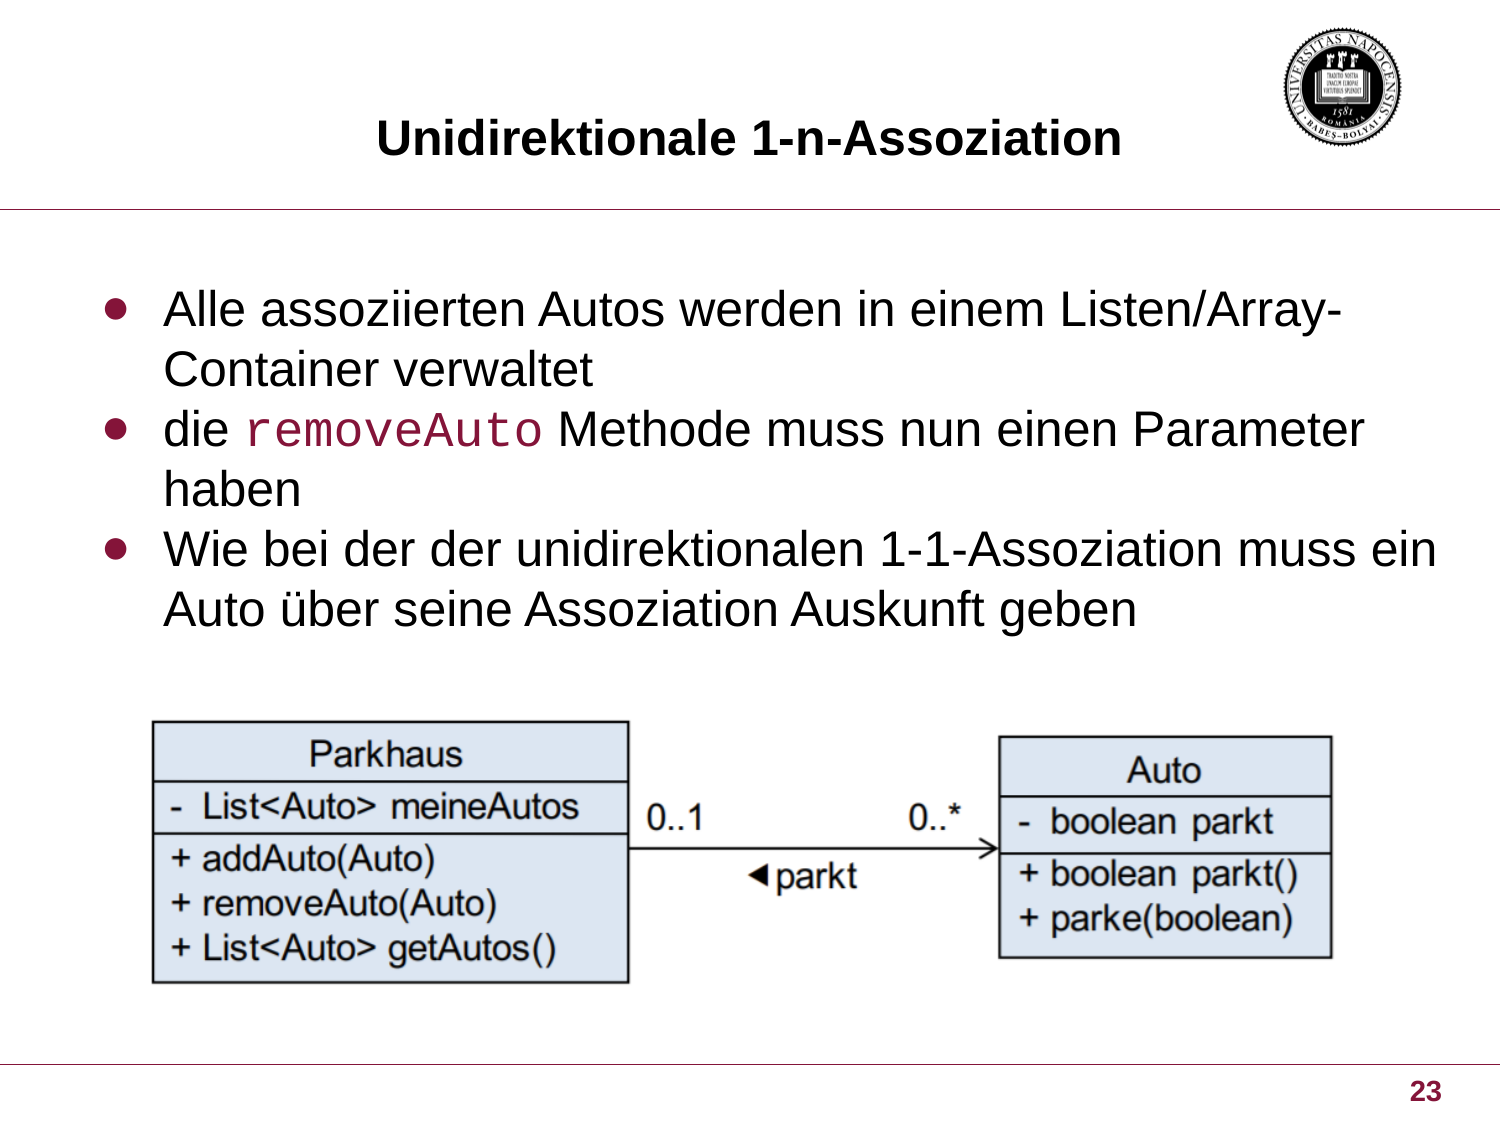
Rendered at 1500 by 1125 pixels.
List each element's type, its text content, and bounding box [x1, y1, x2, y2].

title Unidirektionale 1-n-Assoziation [75, 44, 1425, 233]
picture [136, 696, 1364, 996]
slide_number 23 [1371, 1078, 1443, 1102]
list Alle assoziierten Autos werden in einem Listen/Array-Container verwaltet die removeAuto Methode muss nun einen Parameter haben Wie bei der der unidirektionalen 1-1-Assoziation muss ein Auto über seine Assoziation Auskunft geben [75, 263, 1474, 916]
picture [1273, 17, 1412, 44]
